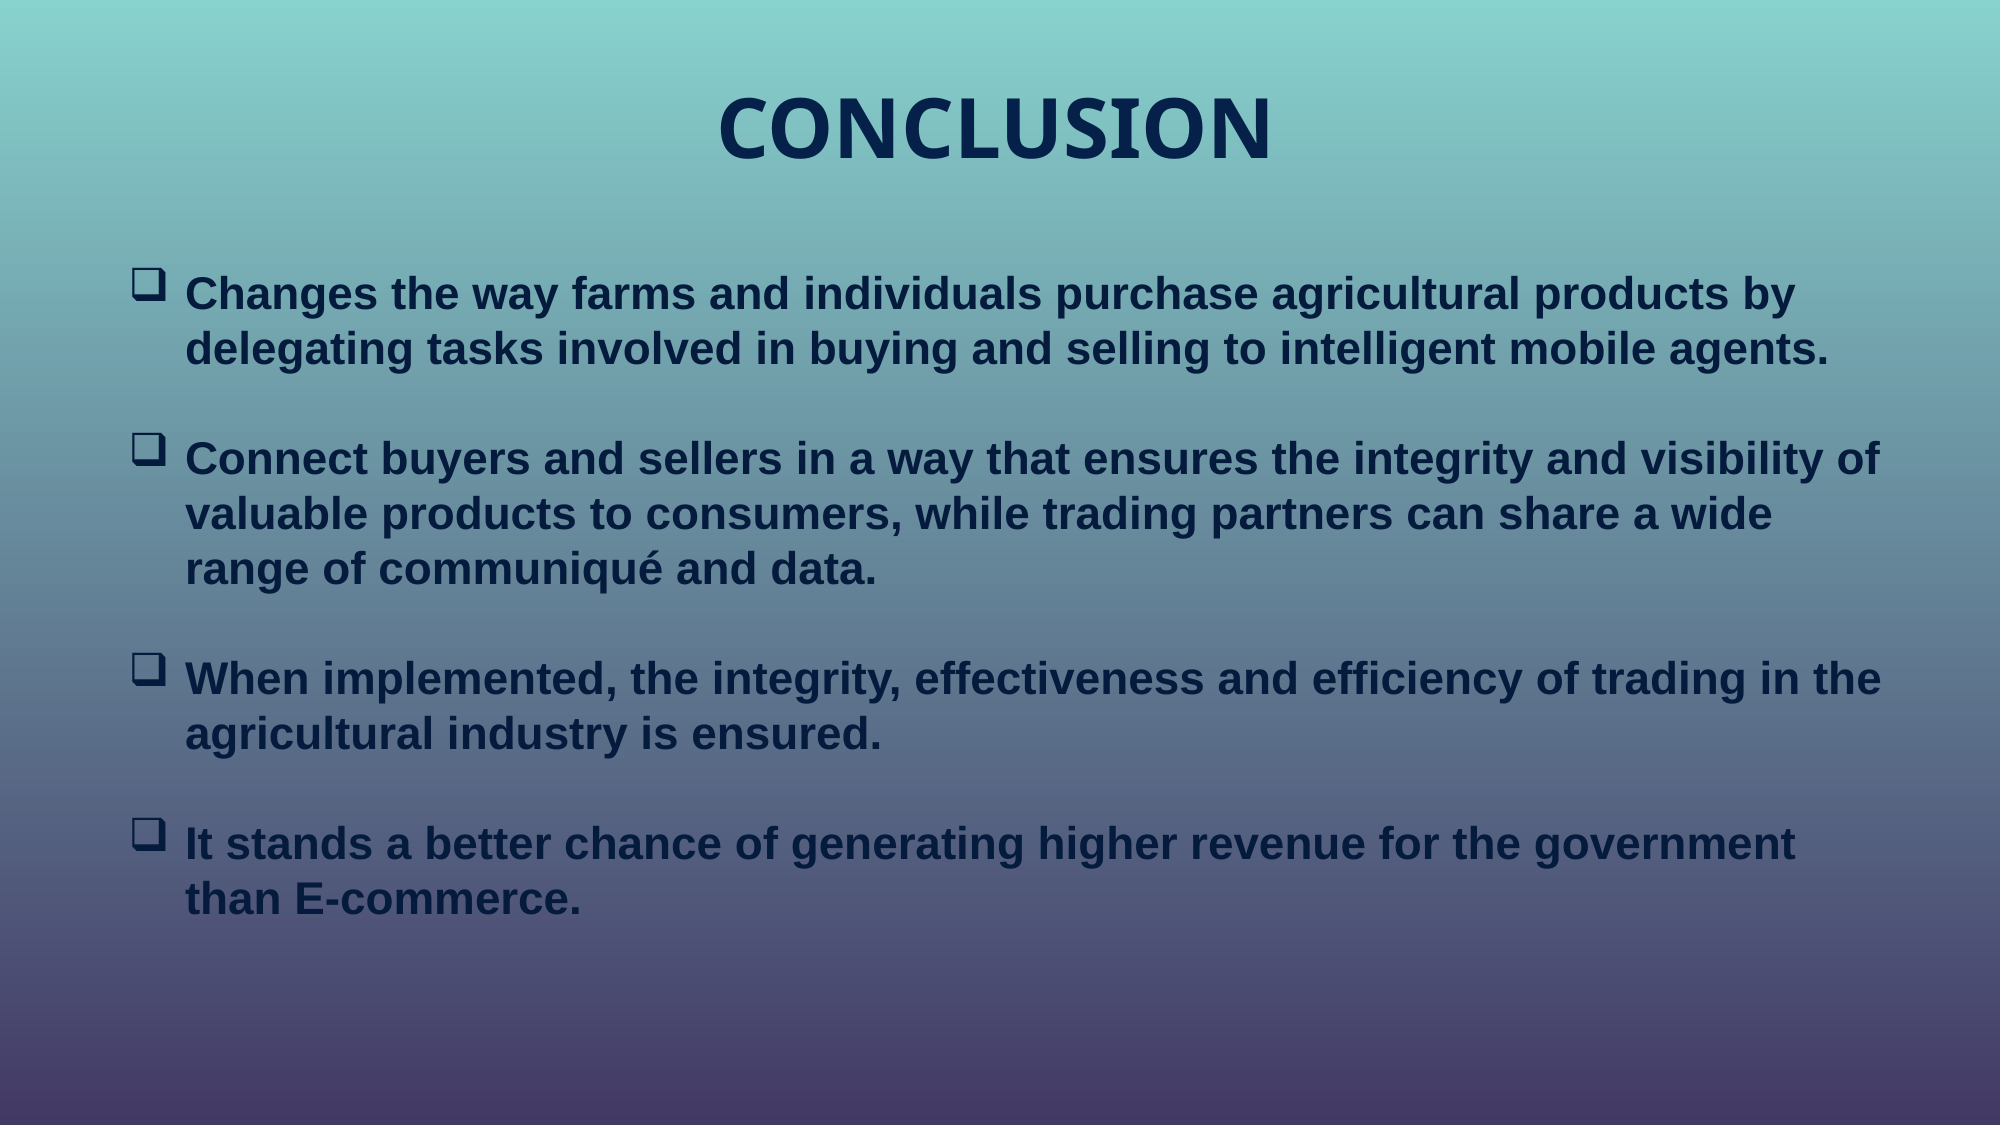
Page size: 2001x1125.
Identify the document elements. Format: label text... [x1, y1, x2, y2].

title CONCLUSION [297, 43, 1696, 191]
subtitle Changes the way farms and individuals purchase agricultural products by delegating tasks involved in buying and selling to intelligent mobile agents. Connect buyers and sellers in a way that ensures the integrity and visibility of valuable products to consumers, while trading partners can share a wide range of communiqué and data. When implemented, the integrity, effectiveness and efficiency of trading in the agricultural industry is ensured. It stands a better chance of generating higher revenue for the government than E-commerce. [88, 248, 1904, 1064]
